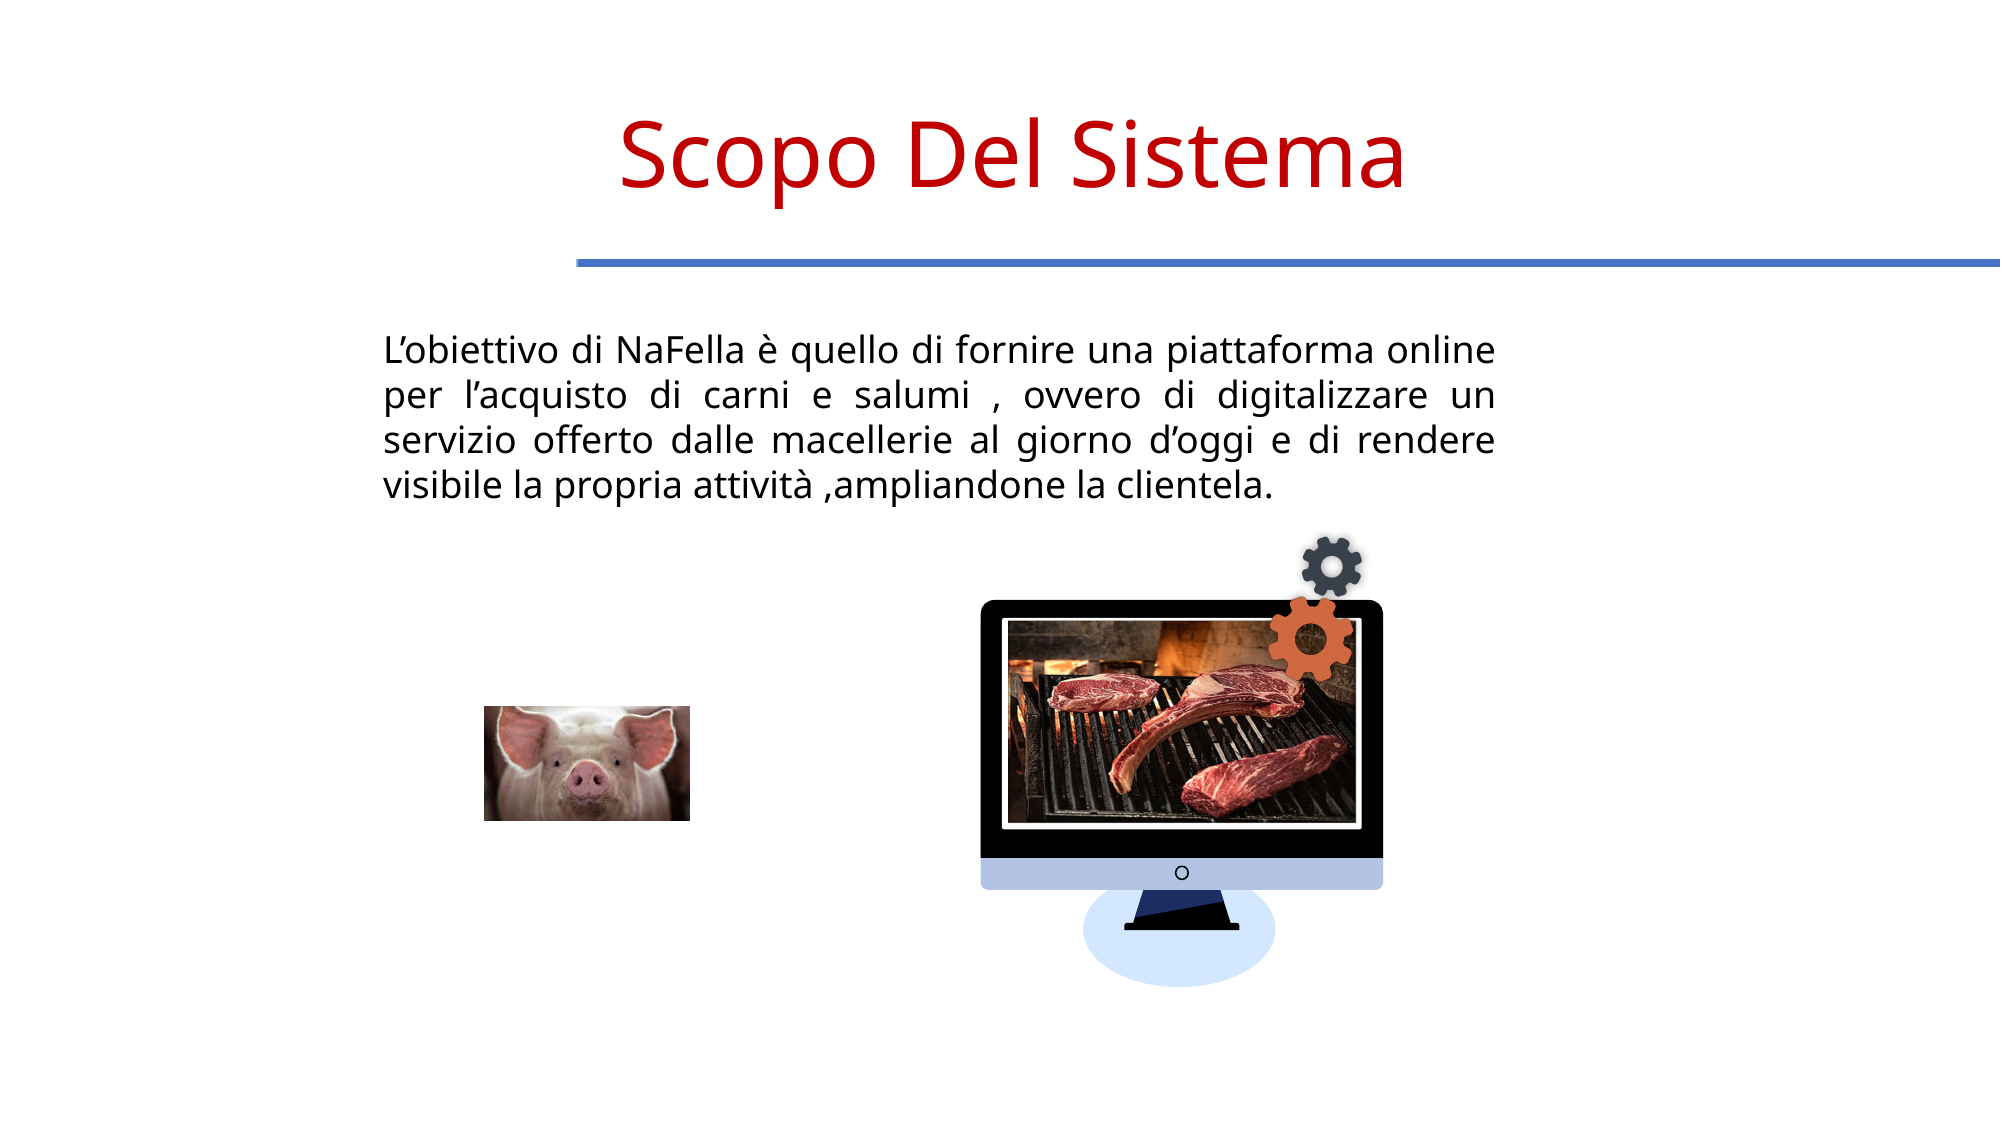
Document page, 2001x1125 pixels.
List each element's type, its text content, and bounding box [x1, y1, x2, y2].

picture [576, 259, 2000, 267]
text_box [980, 599, 1383, 988]
picture [484, 706, 690, 821]
text_box L’obiettivo di NaFella è quello di fornire una piattaforma online per l’acquisto di carni e salumi , ovvero di digitalizzare un servizio offerto dalle macellerie al giorno d’oggi e di rendere visibile la propria attività ,ampliandone la clientela. [368, 318, 1512, 514]
list [137, 299, 1863, 1014]
picture [1007, 518, 1410, 824]
title Scopo Del Sistema [603, 48, 2000, 259]
